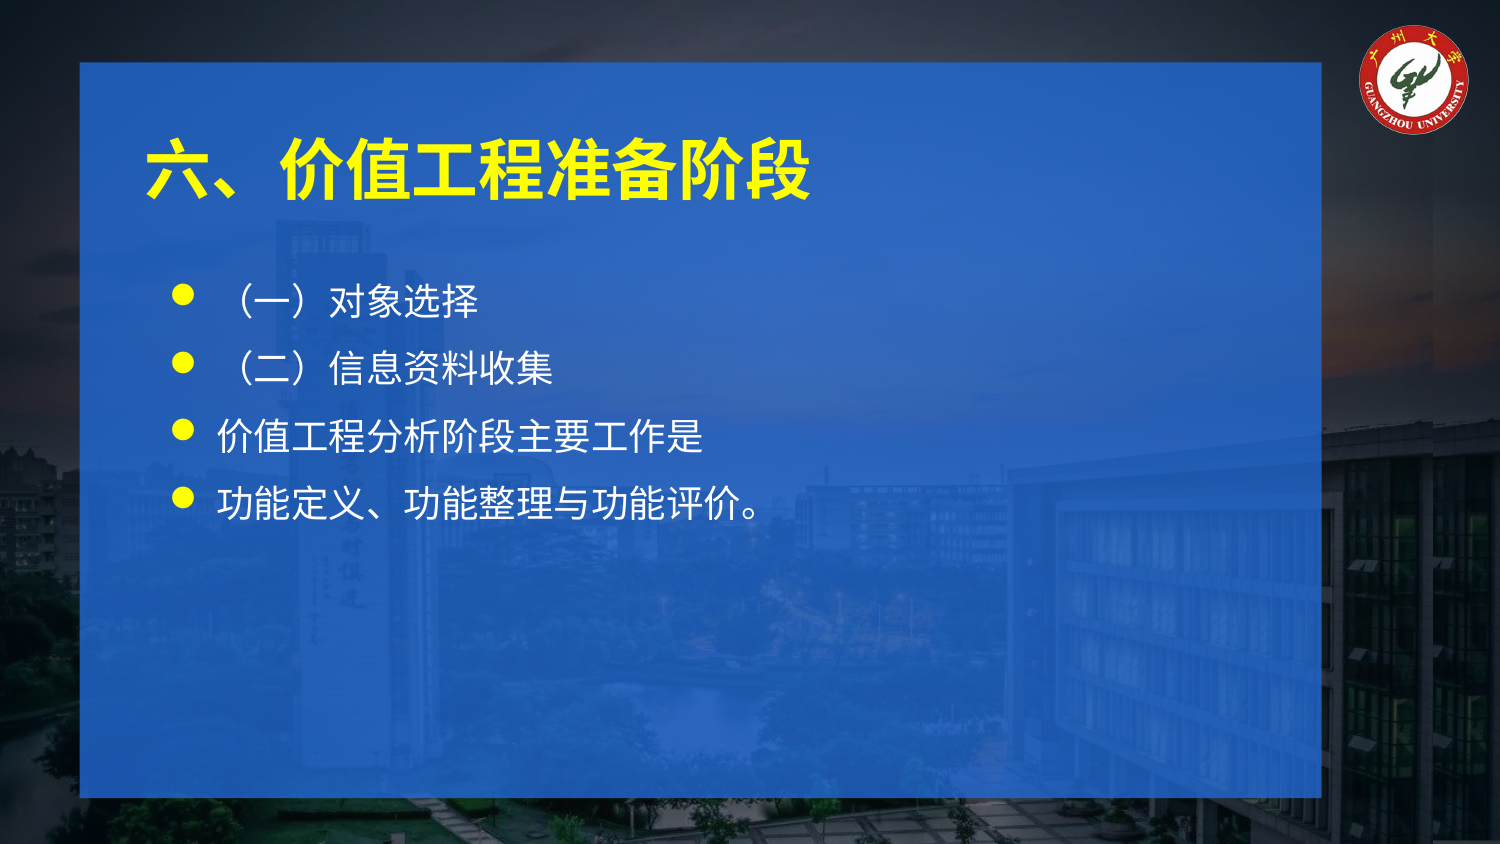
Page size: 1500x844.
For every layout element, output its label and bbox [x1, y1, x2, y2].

text_box [0, 0, 1500, 844]
picture [1356, 23, 1470, 136]
